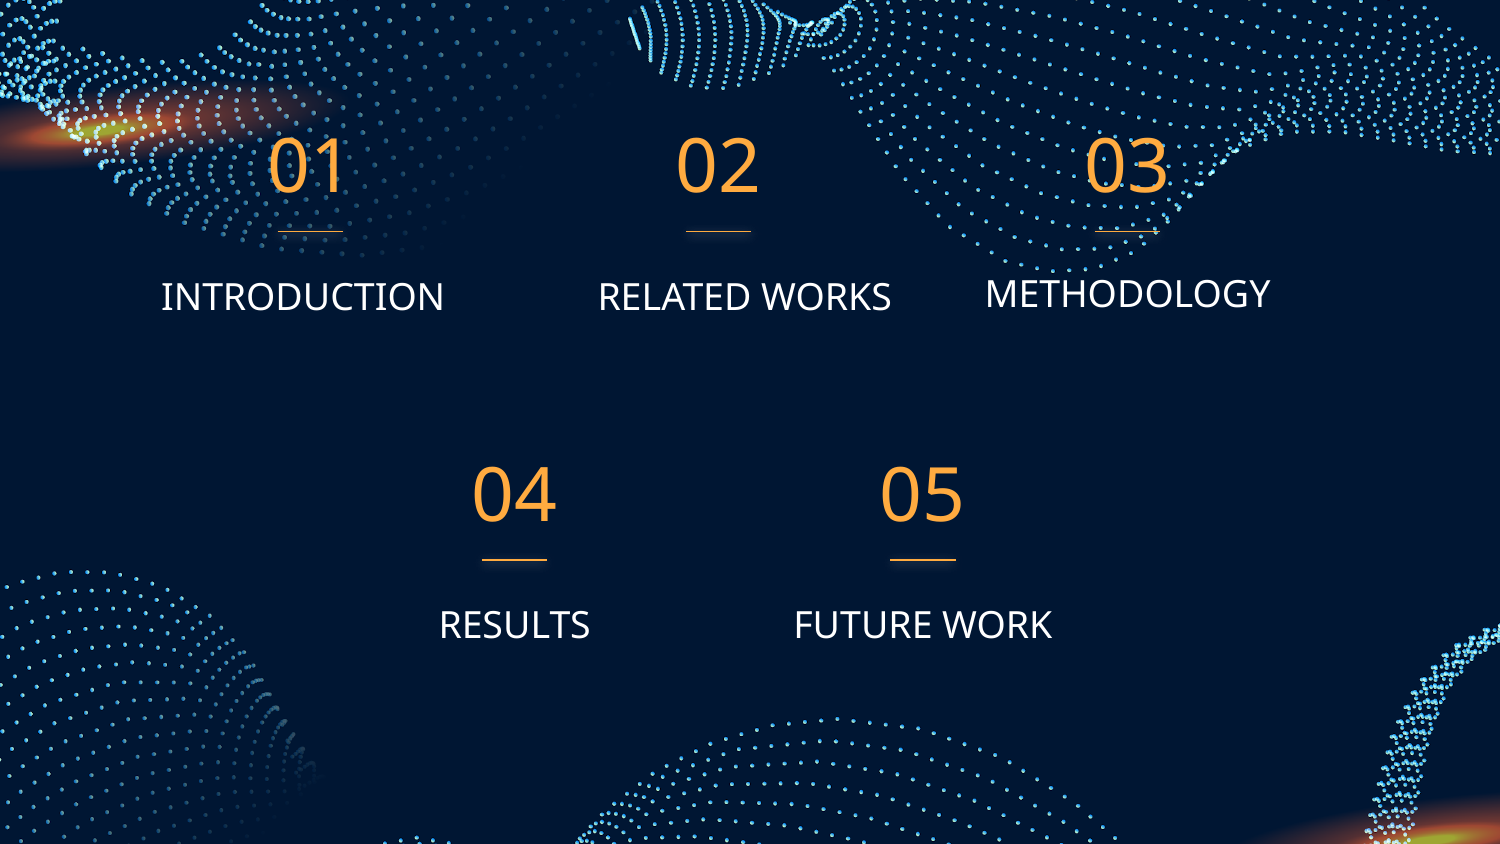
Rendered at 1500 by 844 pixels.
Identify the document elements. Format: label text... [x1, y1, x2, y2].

title 04 [345, 432, 685, 552]
picture [0, 0, 1500, 844]
title 03 [957, 104, 1297, 223]
title RELATED WORKS [549, 242, 941, 333]
title METHODOLOGY [969, 239, 1340, 330]
title FUTURE WORK [753, 571, 1093, 662]
title RESULTS [345, 571, 685, 662]
title 01 [140, 104, 480, 223]
title INTRODUCTION [126, 242, 480, 333]
title 05 [753, 432, 1093, 552]
title 02 [549, 104, 889, 223]
